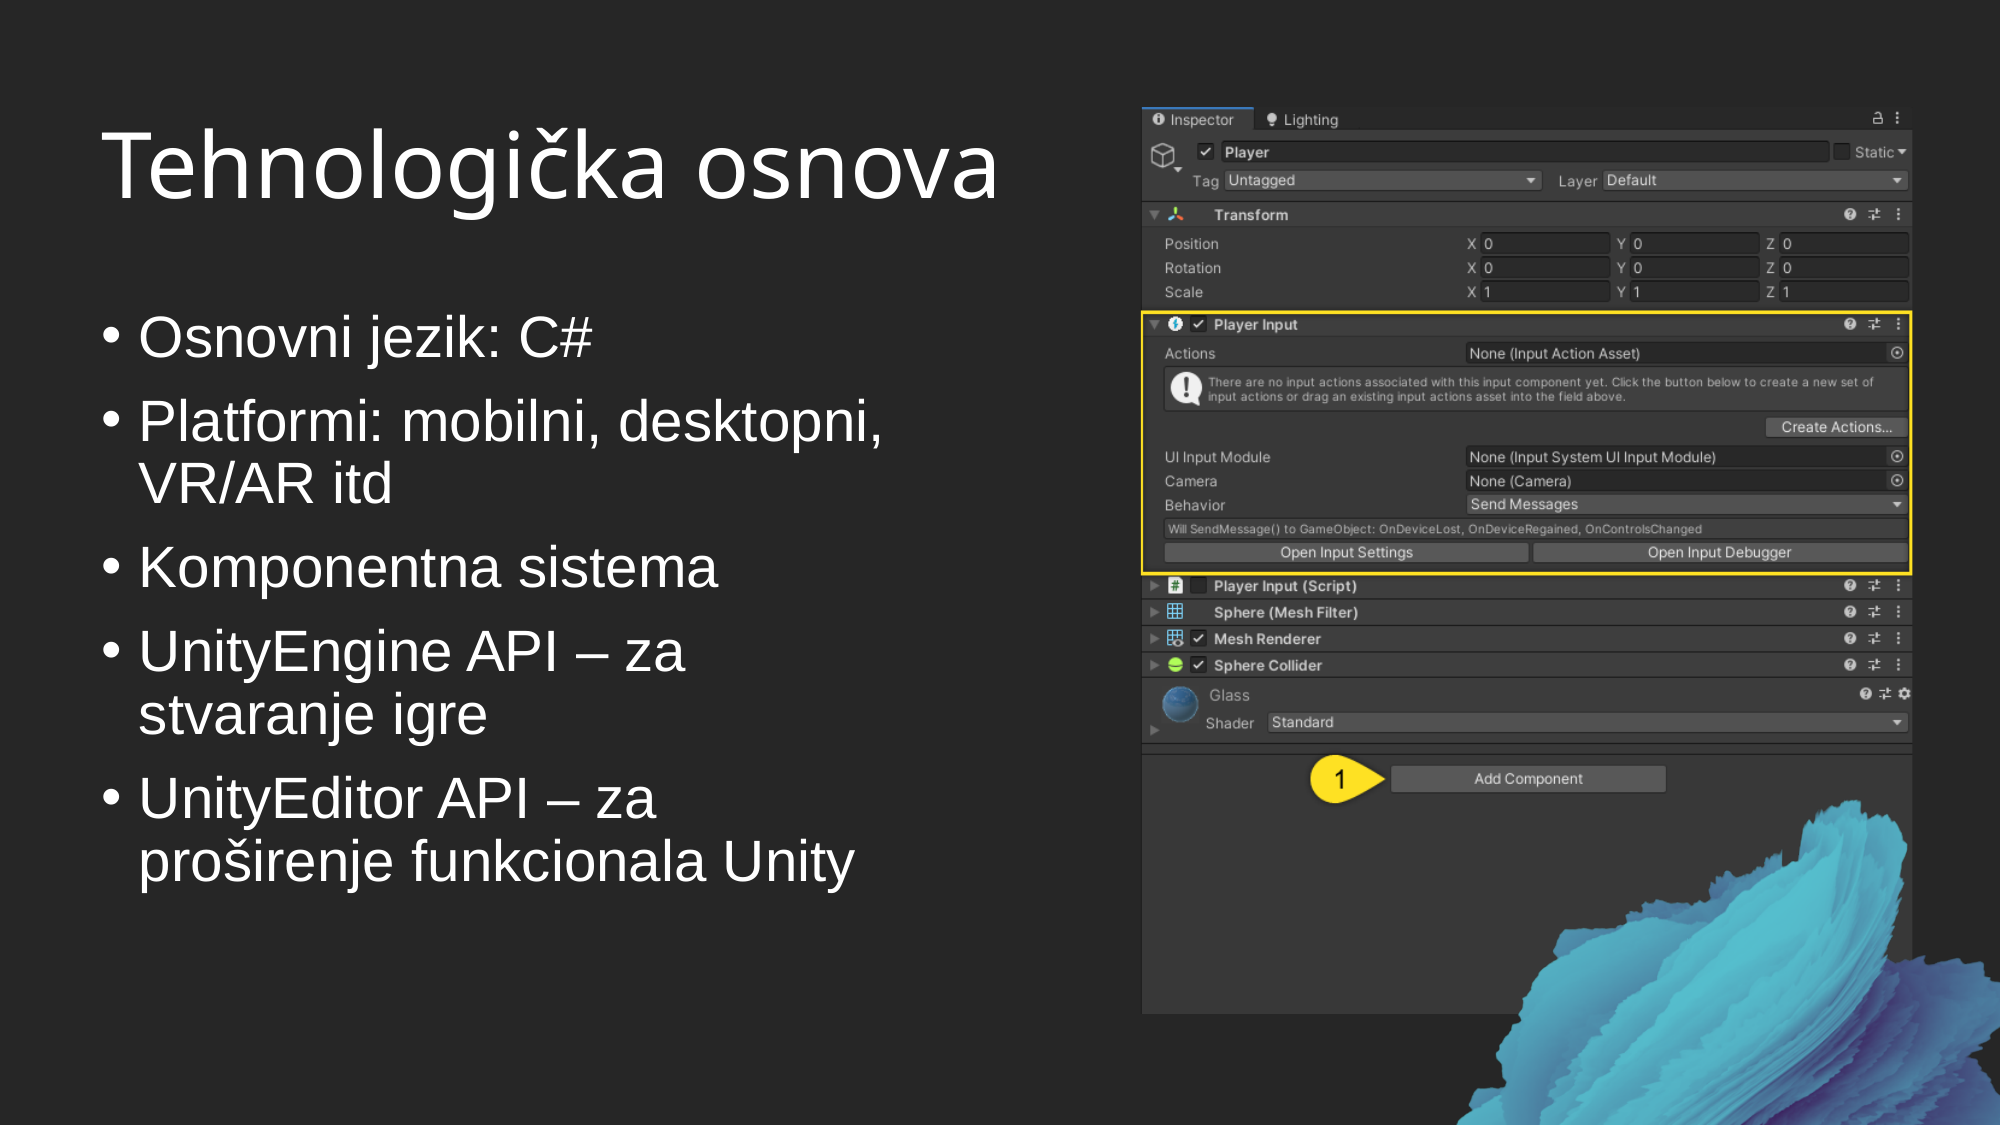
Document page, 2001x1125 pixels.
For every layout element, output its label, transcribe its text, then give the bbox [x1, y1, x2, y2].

picture [1140, 107, 2000, 1125]
list Osnovni jezik: C# Platformi: mobilni, desktopni, VR/AR itd Komponentna sistema UnityEngine API – za stvaranje igre UnityEditor API – za proširenje funkcionala Unity [86, 299, 911, 1014]
title Tehnologička osnova [86, 59, 1863, 278]
